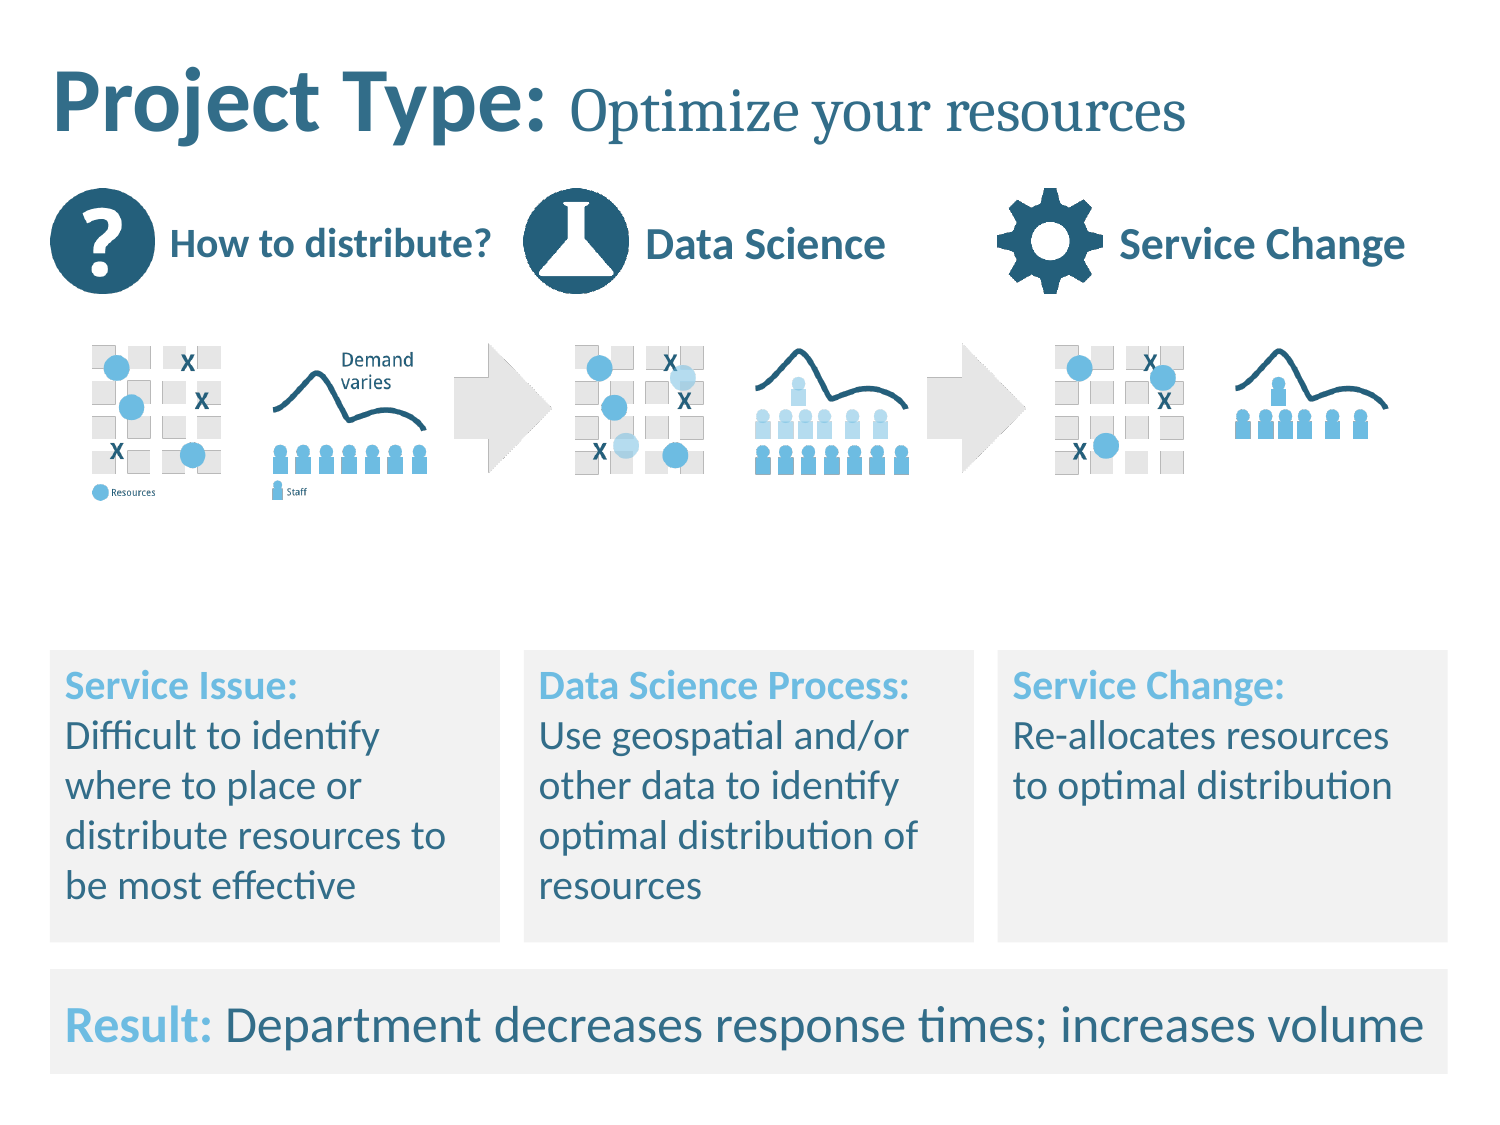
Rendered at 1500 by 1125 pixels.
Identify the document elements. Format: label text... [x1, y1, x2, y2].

text_box Data Science Process: Use geospatial and/or other data to identify optimal distribution of resources [522, 648, 976, 945]
picture [49, 188, 156, 294]
text_box Service Issue: Difficult to identify where to place or distribute resources to be most effective [48, 648, 502, 945]
text_box How to distribute? [159, 215, 513, 266]
picture [523, 188, 630, 294]
picture [574, 343, 921, 482]
picture [997, 188, 1103, 294]
title Project Type: Optimize your resources [37, 0, 1463, 189]
text_box Result: Department decreases response times; increases volume [48, 967, 1450, 1076]
text_box Data Science [635, 205, 902, 276]
picture [454, 342, 553, 474]
text_box Service Change: Re-allocates resources to optimal distribution [996, 648, 1450, 945]
picture [92, 343, 438, 508]
picture [927, 342, 1026, 474]
picture [1054, 343, 1401, 482]
text_box Service Change [1109, 205, 1422, 276]
